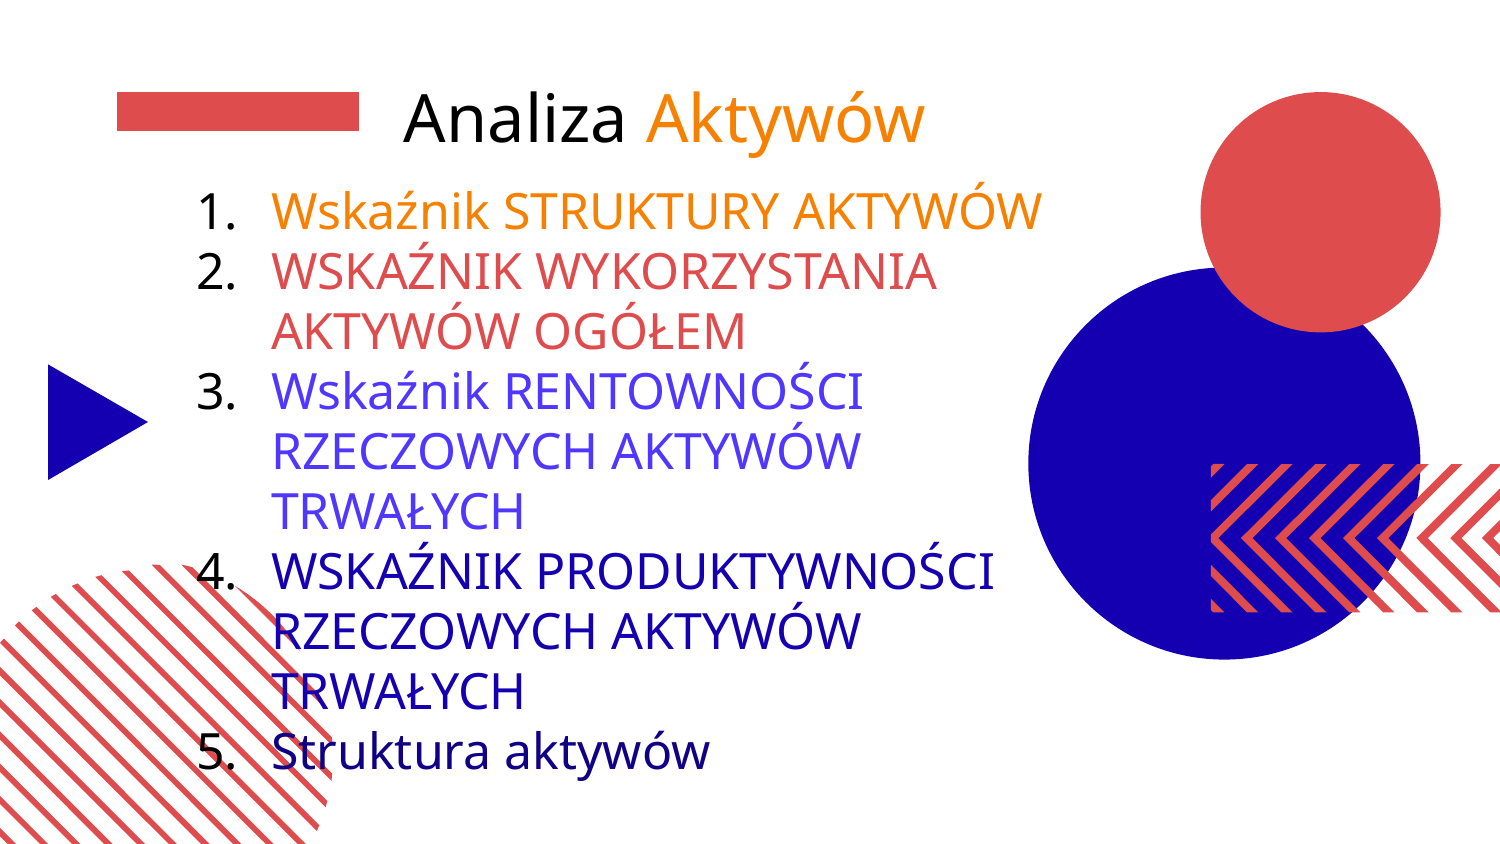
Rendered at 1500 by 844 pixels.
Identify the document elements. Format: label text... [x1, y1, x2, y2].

text_box Wskaźnik STRUKTURY AKTYWÓW WSKAŹNIK WYKORZYSTANIA AKTYWÓW OGÓŁEM Wskaźnik RENTOWNOŚCI RZECZOWYCH AKTYWÓW TRWAŁYCH WSKAŹNIK PRODUKTYWNOŚCI RZECZOWYCH AKTYWÓW TRWAŁYCH Struktura aktywów [181, 171, 1068, 787]
title Analiza Aktywów [389, 60, 1500, 155]
